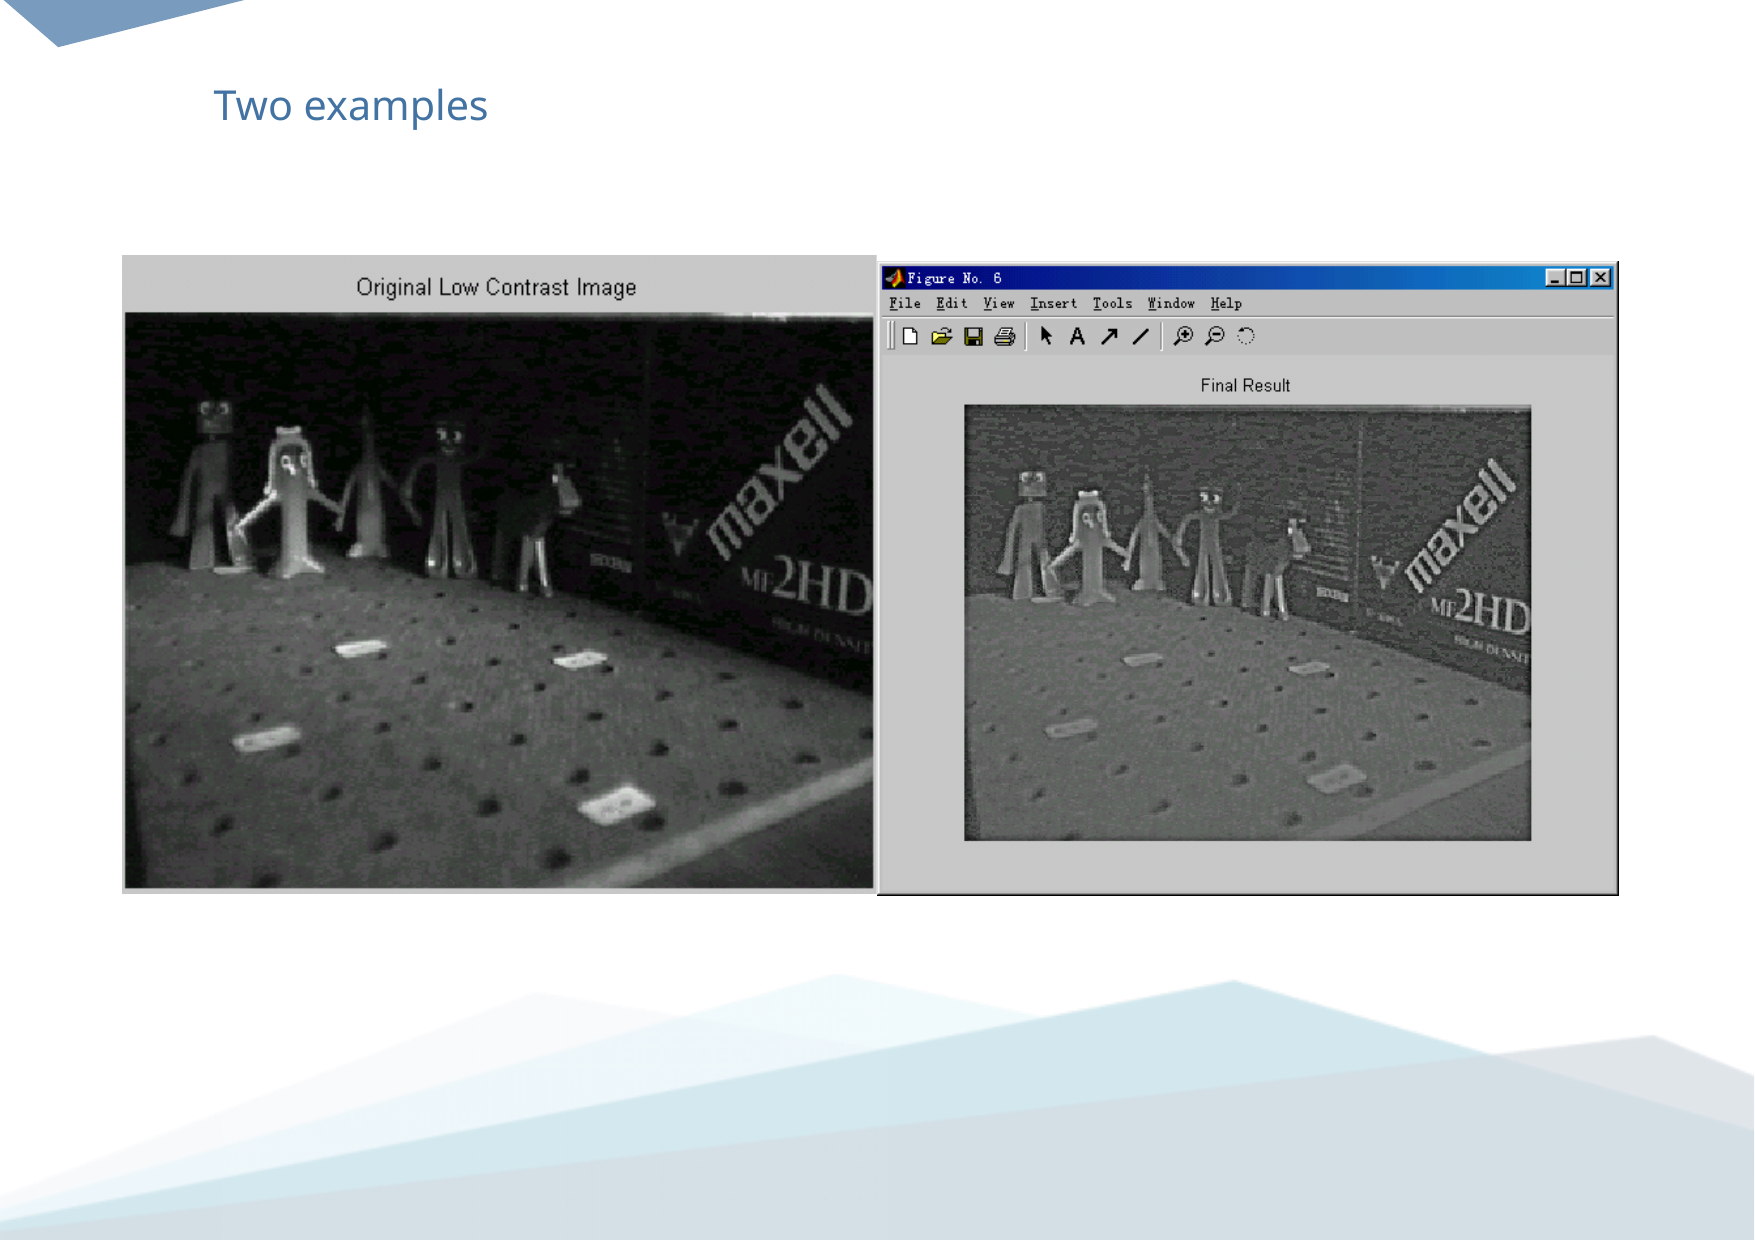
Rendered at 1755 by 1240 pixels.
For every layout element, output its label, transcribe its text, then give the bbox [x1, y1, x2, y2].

text_box [3, 0, 245, 48]
picture [122, 255, 877, 894]
picture [0, 974, 1755, 1240]
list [876, 261, 1619, 896]
text_box Two examples [198, 71, 504, 137]
